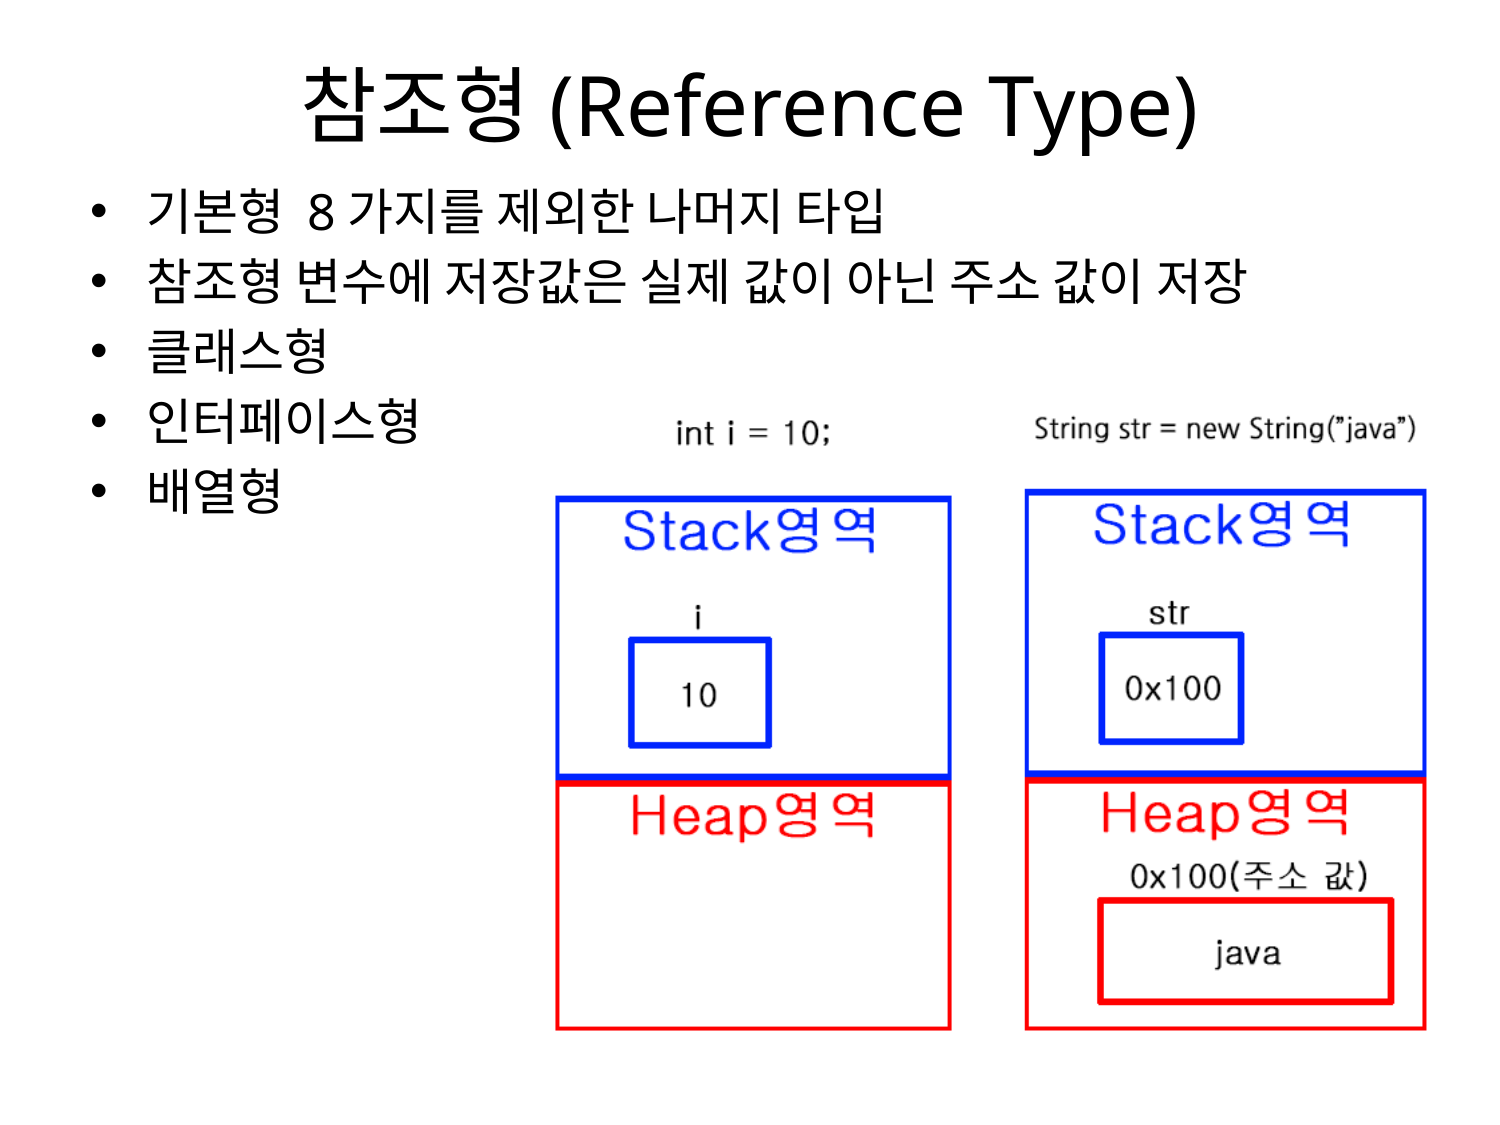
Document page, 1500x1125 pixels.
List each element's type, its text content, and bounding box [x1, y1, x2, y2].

picture [548, 396, 961, 1037]
list 기본형 8가지를 제외한 나머지 타입 참조형 변수에 저장값은 실제 값이 아닌 주소 값이 저장 클래스형 인터페이스형 배열형 [75, 172, 1425, 539]
picture [1021, 392, 1436, 1037]
title 참조형(Reference Type) [75, 45, 1425, 161]
